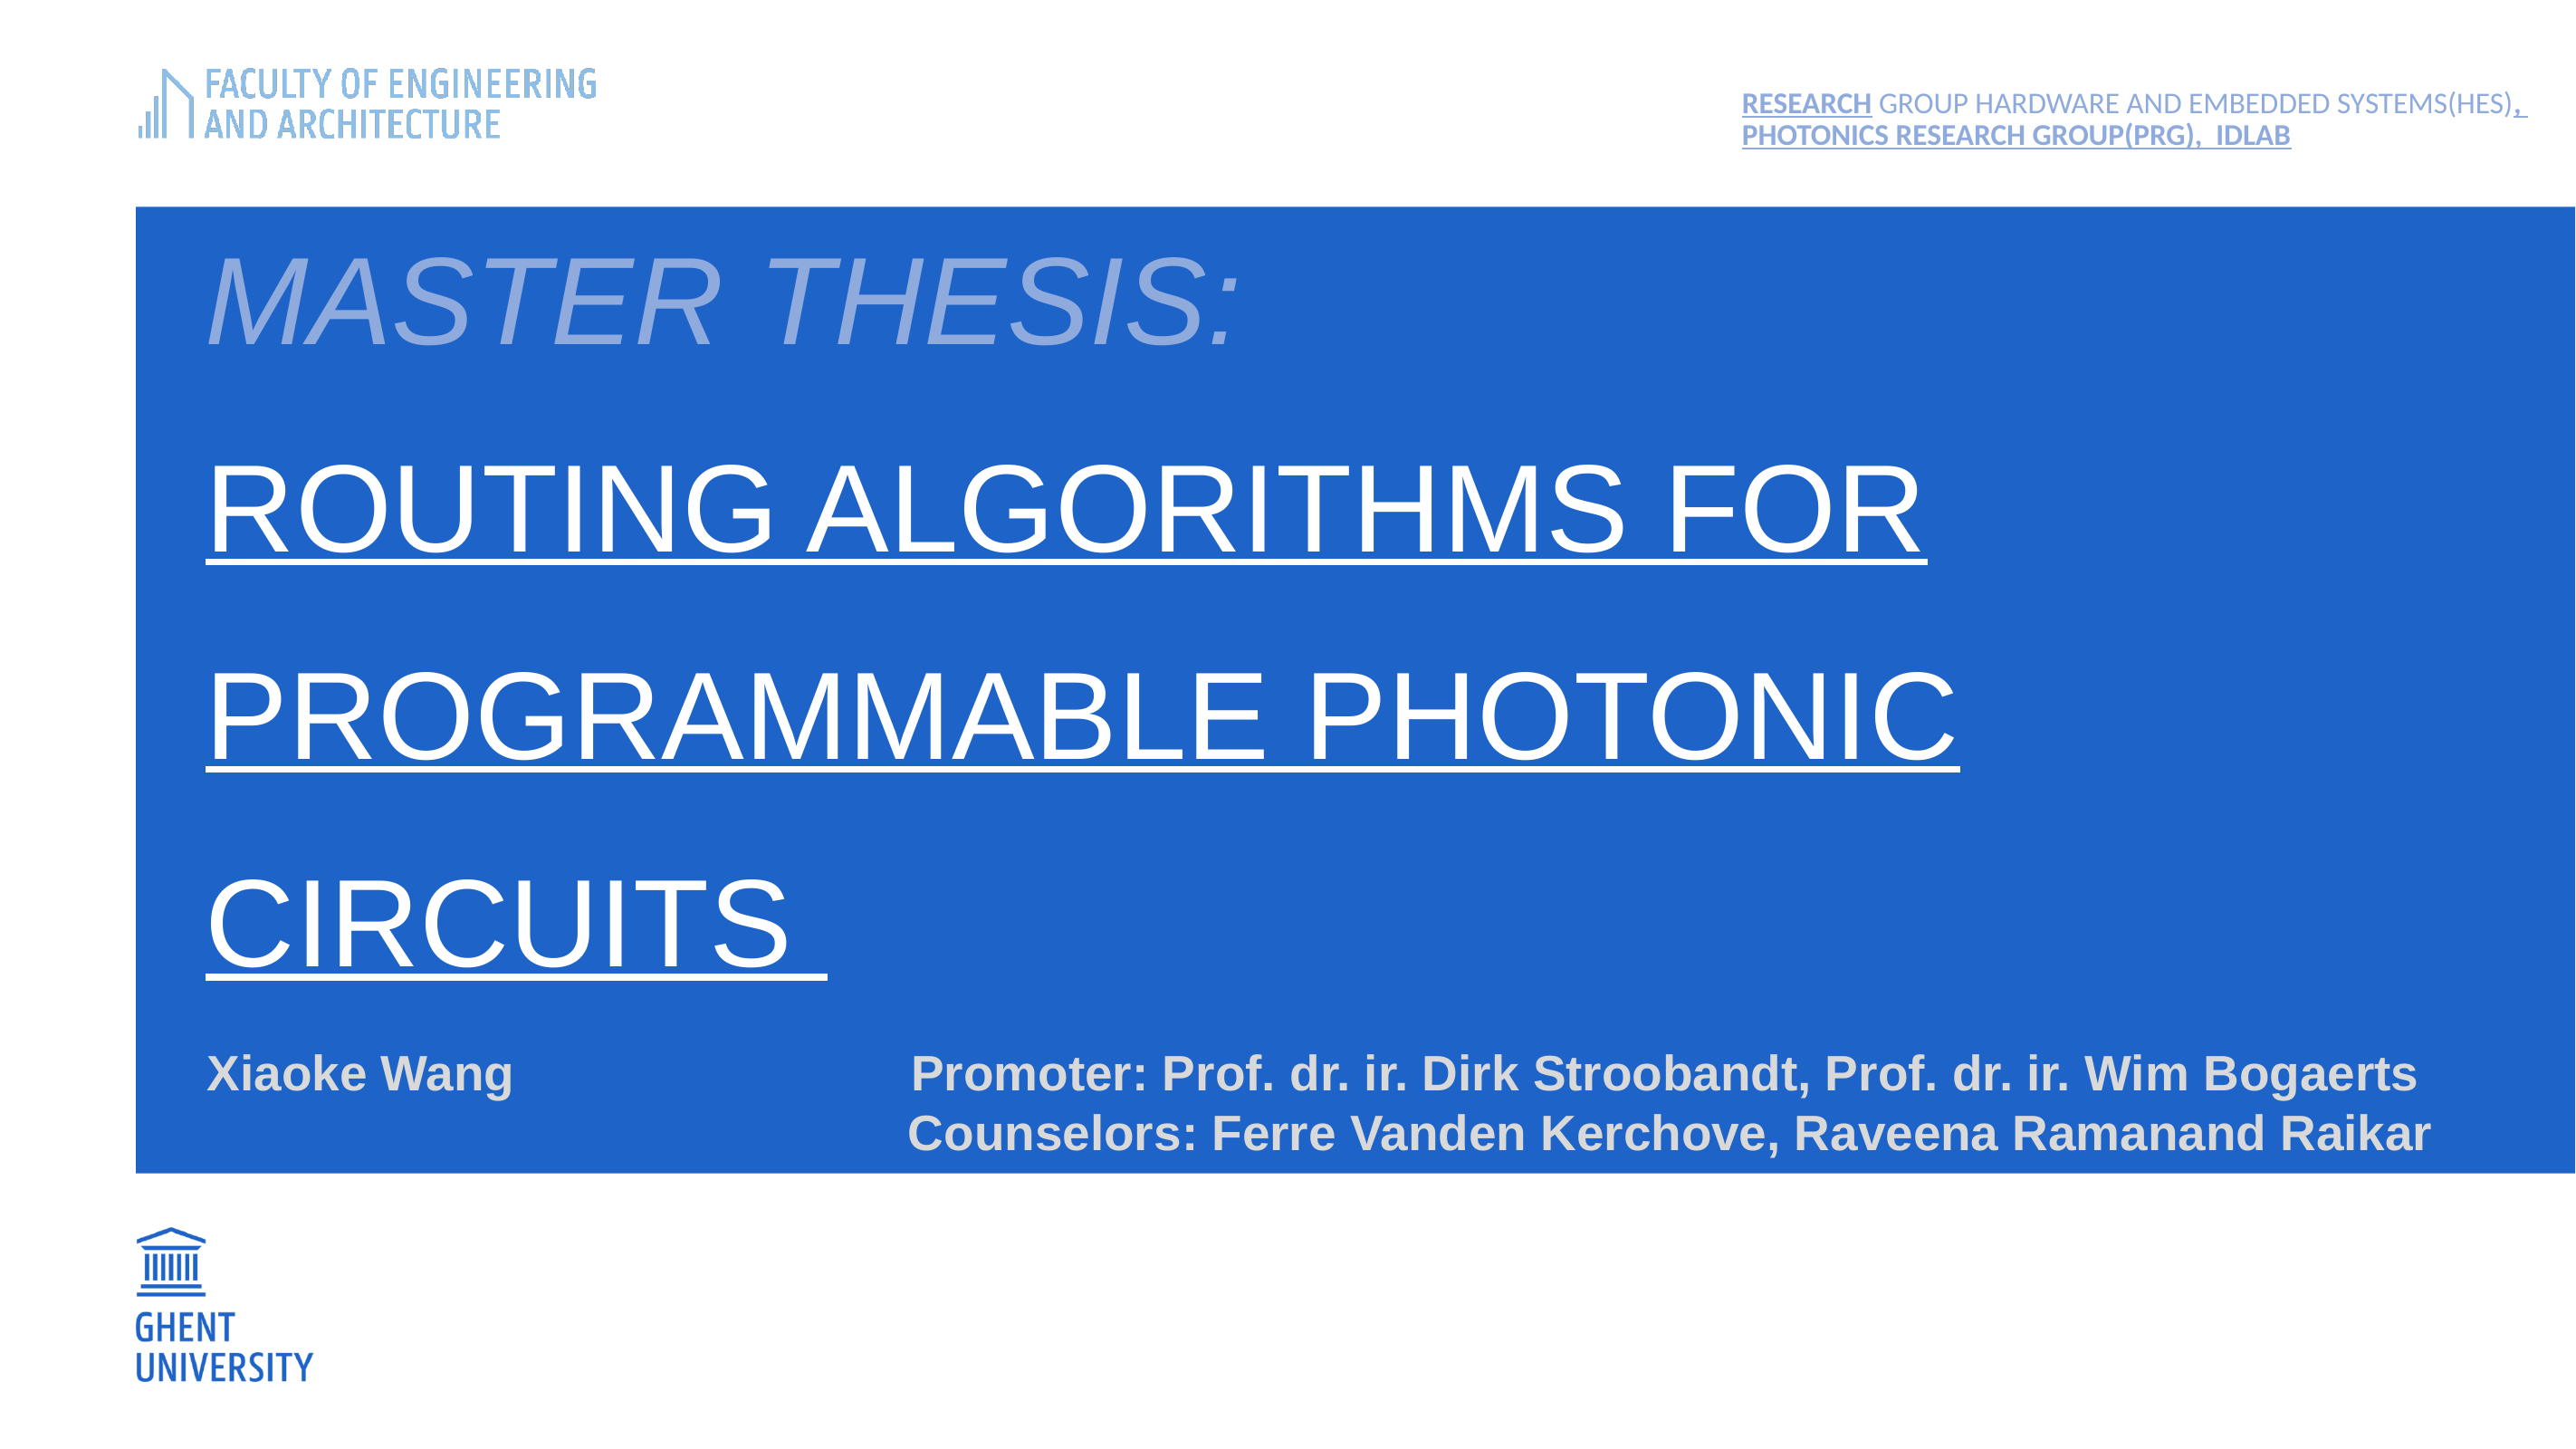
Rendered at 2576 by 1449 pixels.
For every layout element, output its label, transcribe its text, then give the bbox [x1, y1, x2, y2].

picture [68, 1175, 411, 1449]
subtitle Xiaoke Wang Promoter: Prof. dr. ir. Dirk Stroobandt, Prof. dr. ir. Wim Bogaerts Counselors: Ferre Vanden Kerchove, Raveena Ramanand Raikar [191, 1033, 2447, 1270]
title Master thesis: Routing Algorithms for Programmable Photonic circuits [191, 340, 2447, 999]
list Research Group Hardware and Embedded Systems(HES), Photonics Research Group(PRG), IDLab [1728, 52, 2576, 191]
picture [69, 0, 690, 207]
